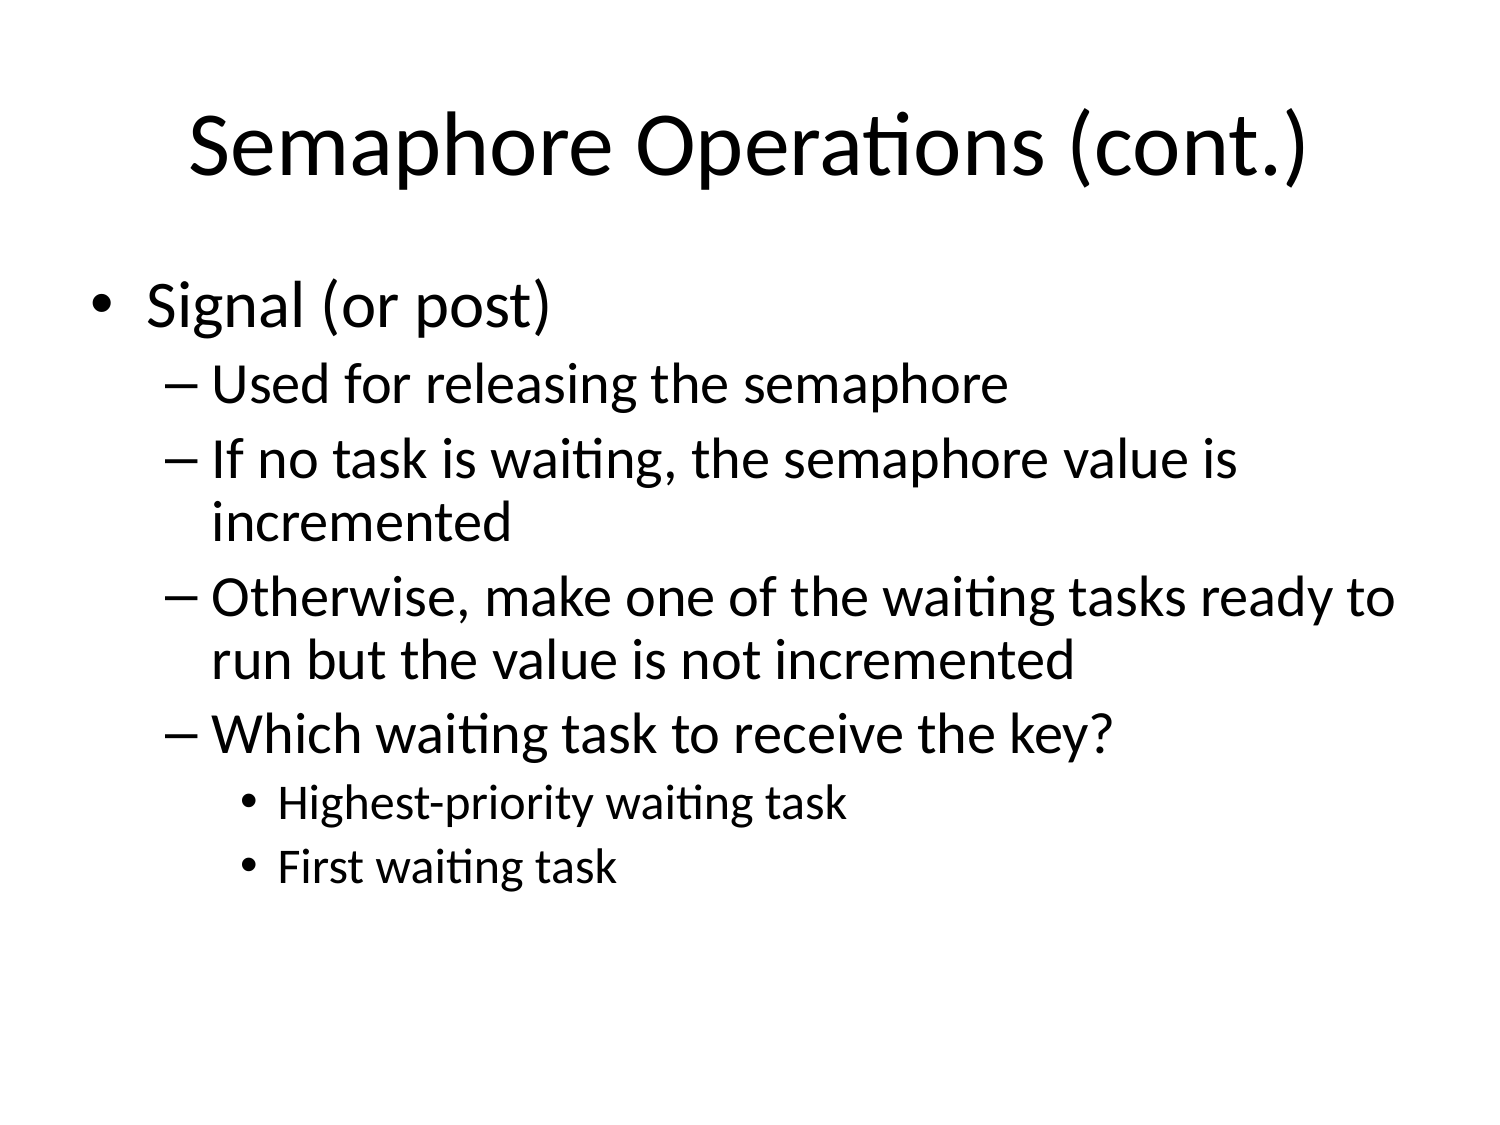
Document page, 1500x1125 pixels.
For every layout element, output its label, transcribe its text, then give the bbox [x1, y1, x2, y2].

title Semaphore Operations (cont.) [75, 45, 1425, 233]
list Signal (or post) Used for releasing the semaphore If no task is waiting, the semaphore value is incremented Otherwise, make one of the waiting tasks ready to run but the value is not incremented Which waiting task to receive the key? Highest-priority waiting task First waiting task [75, 262, 1425, 1005]
